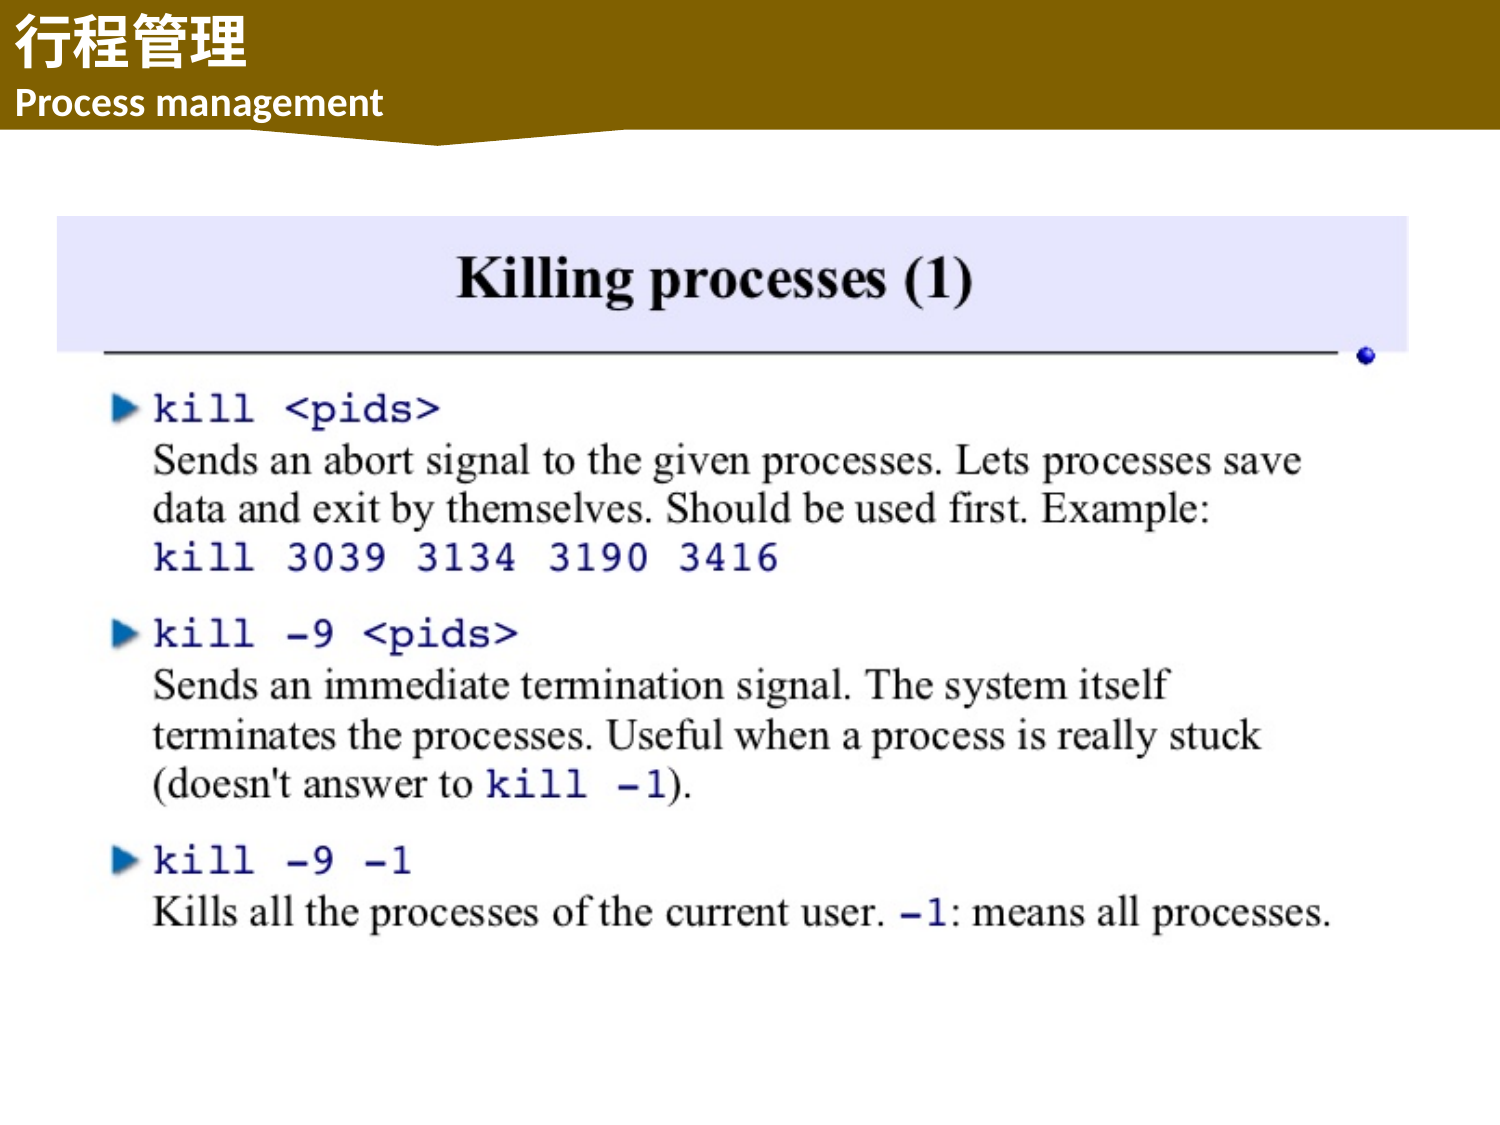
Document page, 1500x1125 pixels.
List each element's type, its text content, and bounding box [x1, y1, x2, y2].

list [56, 216, 1409, 961]
text_box 行程管理 Process management [0, 0, 1500, 147]
